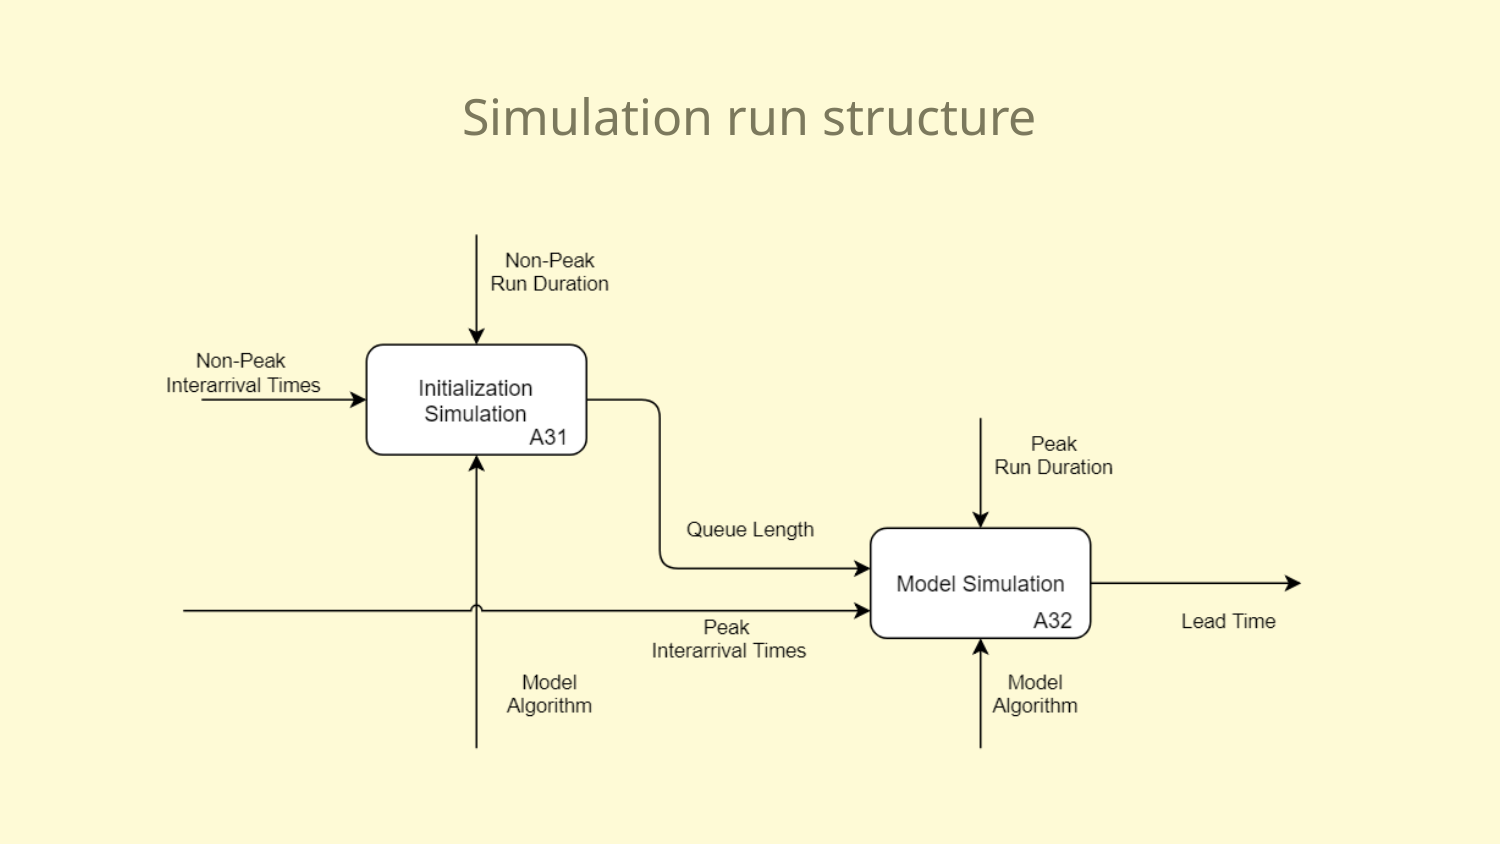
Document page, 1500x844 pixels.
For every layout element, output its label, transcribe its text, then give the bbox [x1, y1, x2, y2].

text_box Simulation run structure [264, 70, 1236, 206]
picture [165, 220, 1317, 764]
